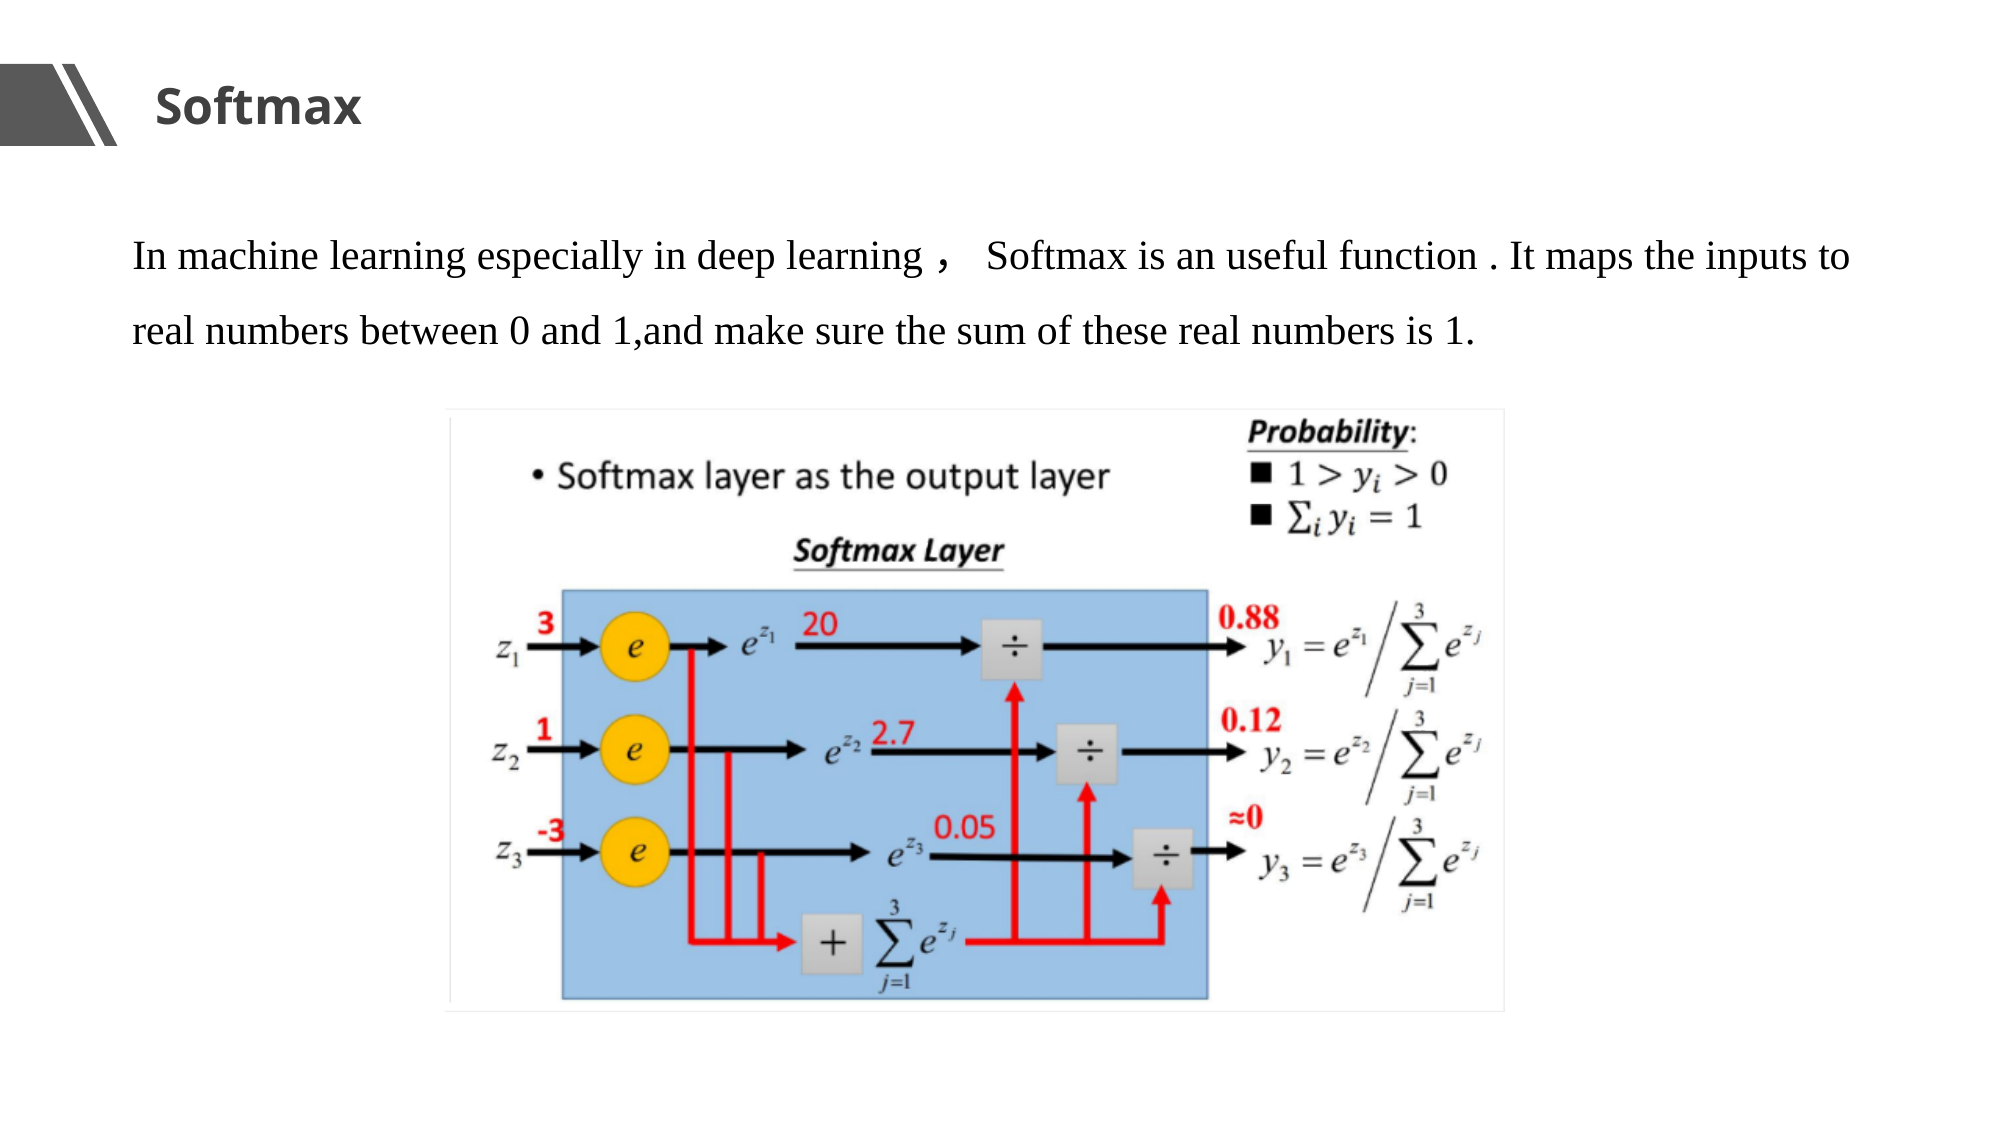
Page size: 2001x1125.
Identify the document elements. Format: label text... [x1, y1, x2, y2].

picture [445, 407, 1505, 1025]
text_box Softmax [140, 67, 662, 142]
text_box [0, 63, 118, 146]
text_box In machine learning especially in deep learning，Softmax is an useful function . It maps the inputs to real numbers between 0 and 1,and make sure the sum of these real numbers is 1. [117, 195, 1915, 405]
